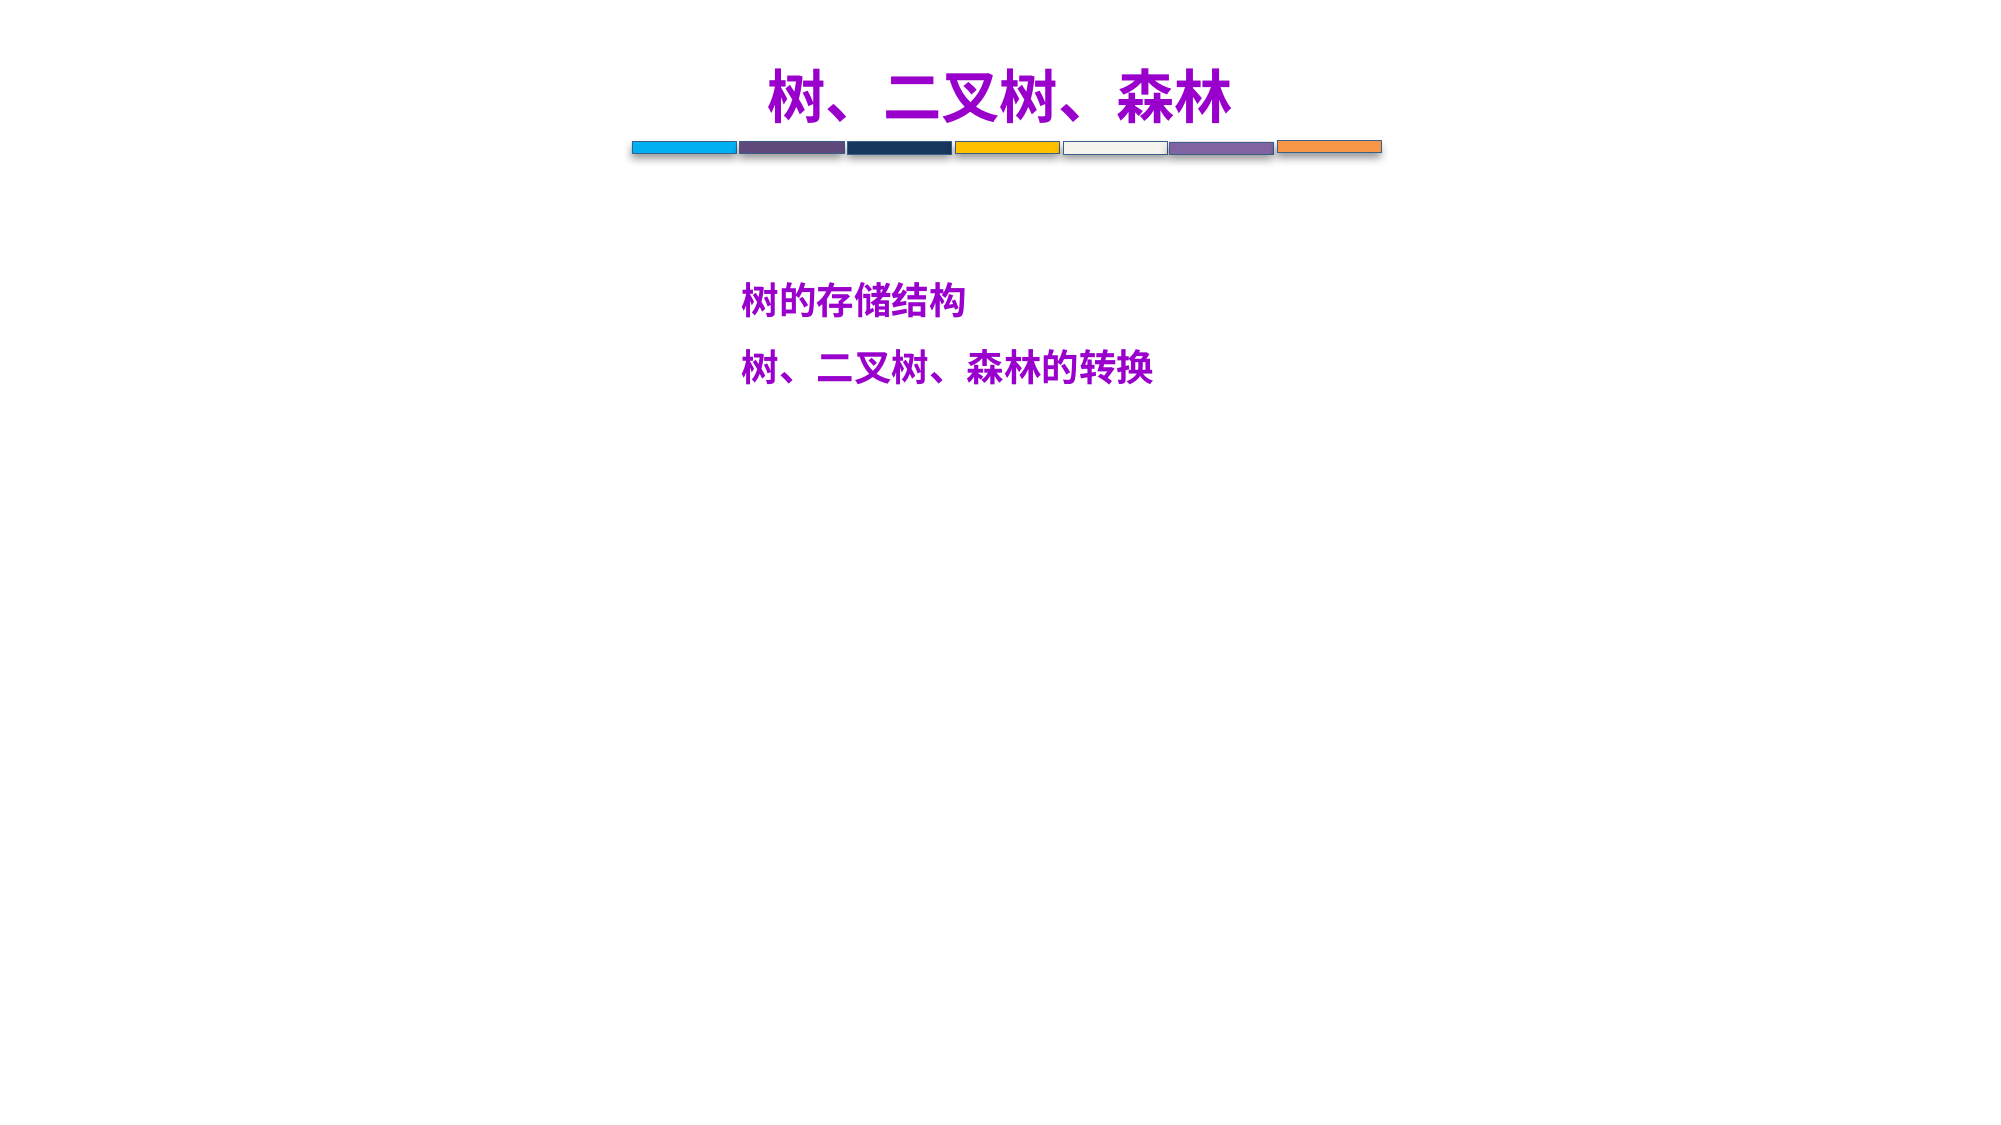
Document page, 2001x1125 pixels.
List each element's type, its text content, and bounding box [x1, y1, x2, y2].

text_box [1061, 140, 1167, 156]
text_box [1167, 140, 1275, 156]
text_box [1275, 138, 1383, 155]
text_box [630, 139, 738, 155]
text_box 树的存储结构 树、二叉树、森林的转换 [727, 246, 1282, 397]
text_box [738, 139, 846, 156]
text_box [953, 139, 1061, 156]
text_box [846, 140, 953, 156]
text_box 树、二叉树、森林 [0, 18, 2000, 138]
